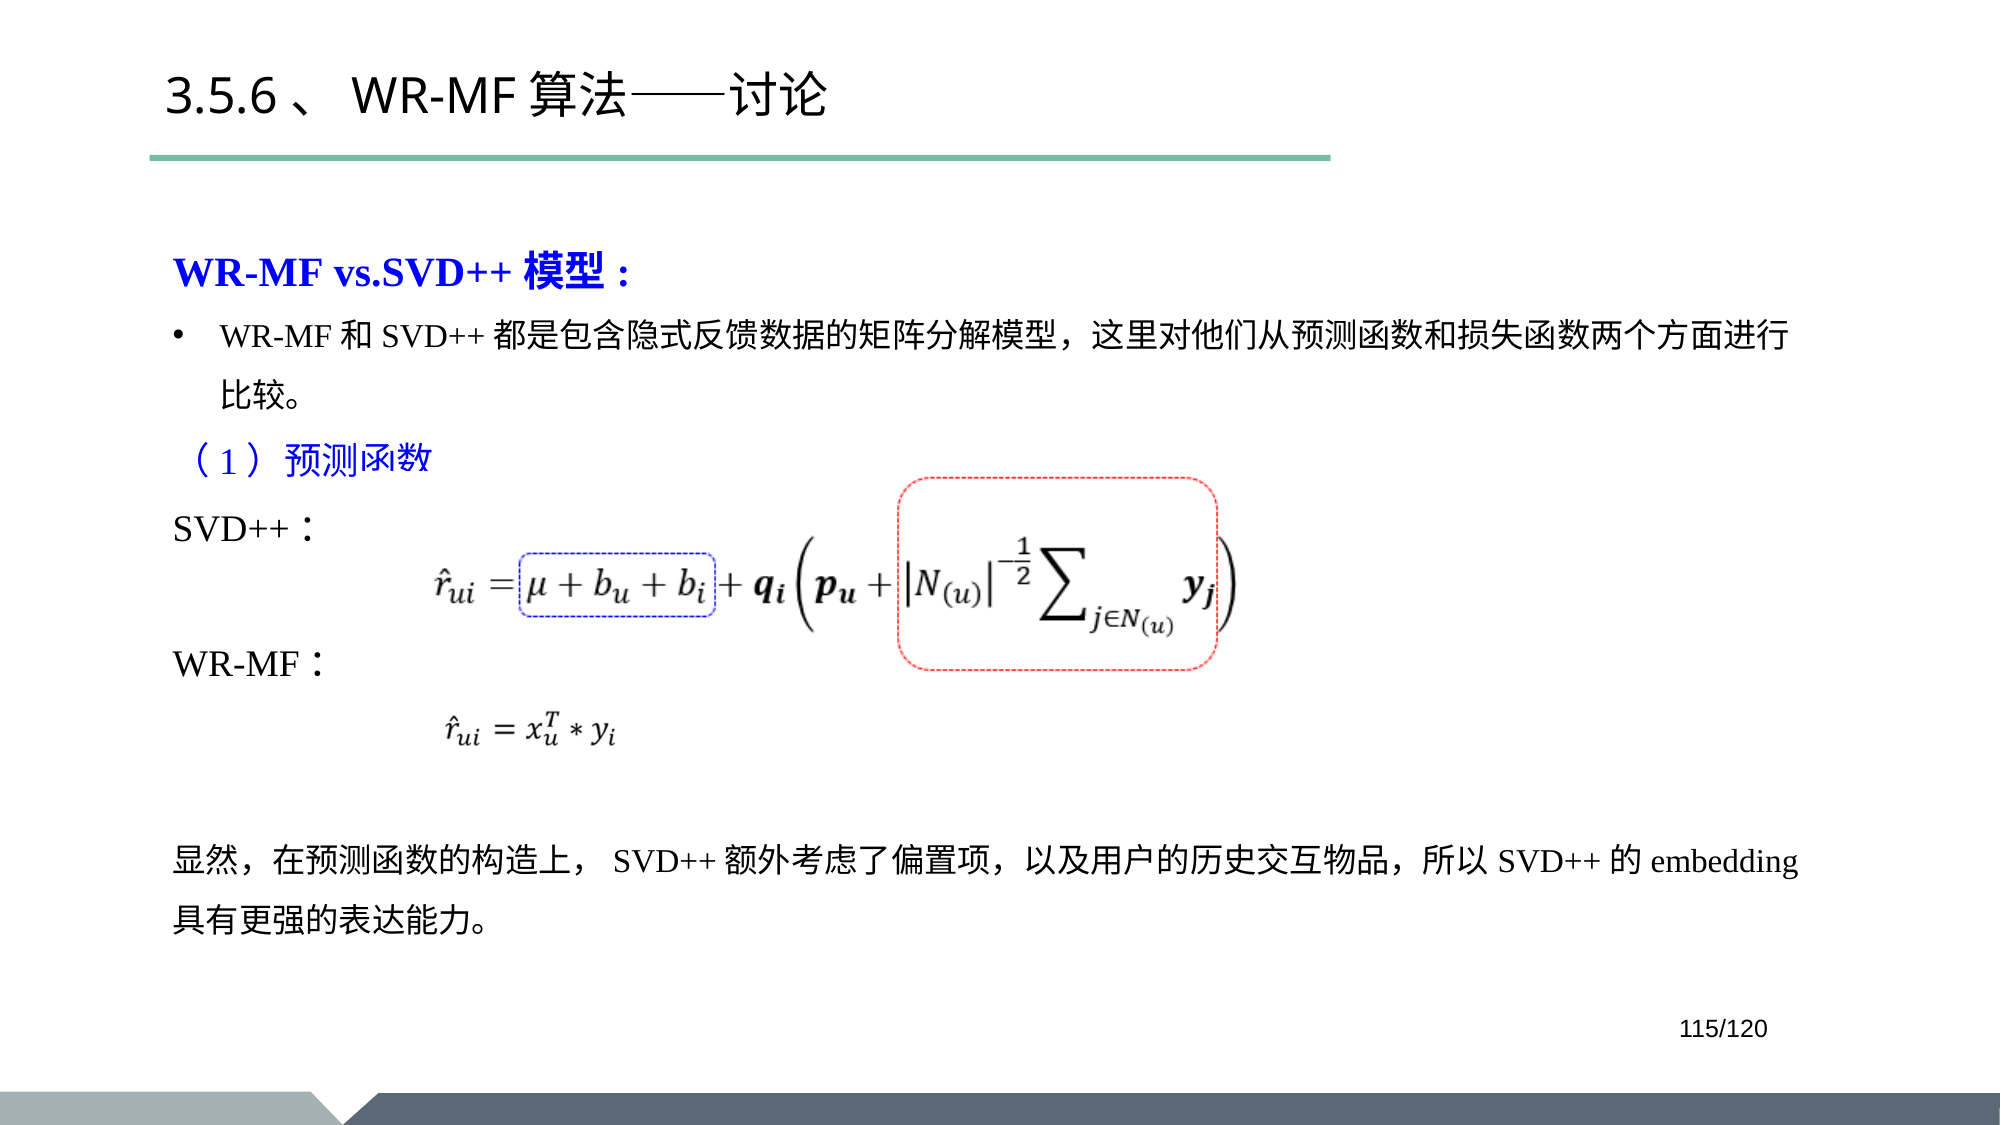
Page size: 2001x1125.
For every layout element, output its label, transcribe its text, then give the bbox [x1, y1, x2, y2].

picture [358, 471, 1338, 765]
slide_number /120 [1646, 1004, 1777, 1051]
title 3.5.6、WR-MF算法——讨论 [157, 28, 1406, 159]
text_box WR-MF vs.SVD++模型: WR-MF和SVD++都是包含隐式反馈数据的矩阵分解模型，这里对他们从预测函数和损失函数两个方面进行比较。 （1）预测函数 SVD++： WR-MF： 显然，在预测函数的构造上，SVD++额外考虑了偏置项，以及用户的历史交互物品，所以SVD++的embedding具有更强的表达能力。 [157, 211, 1817, 947]
